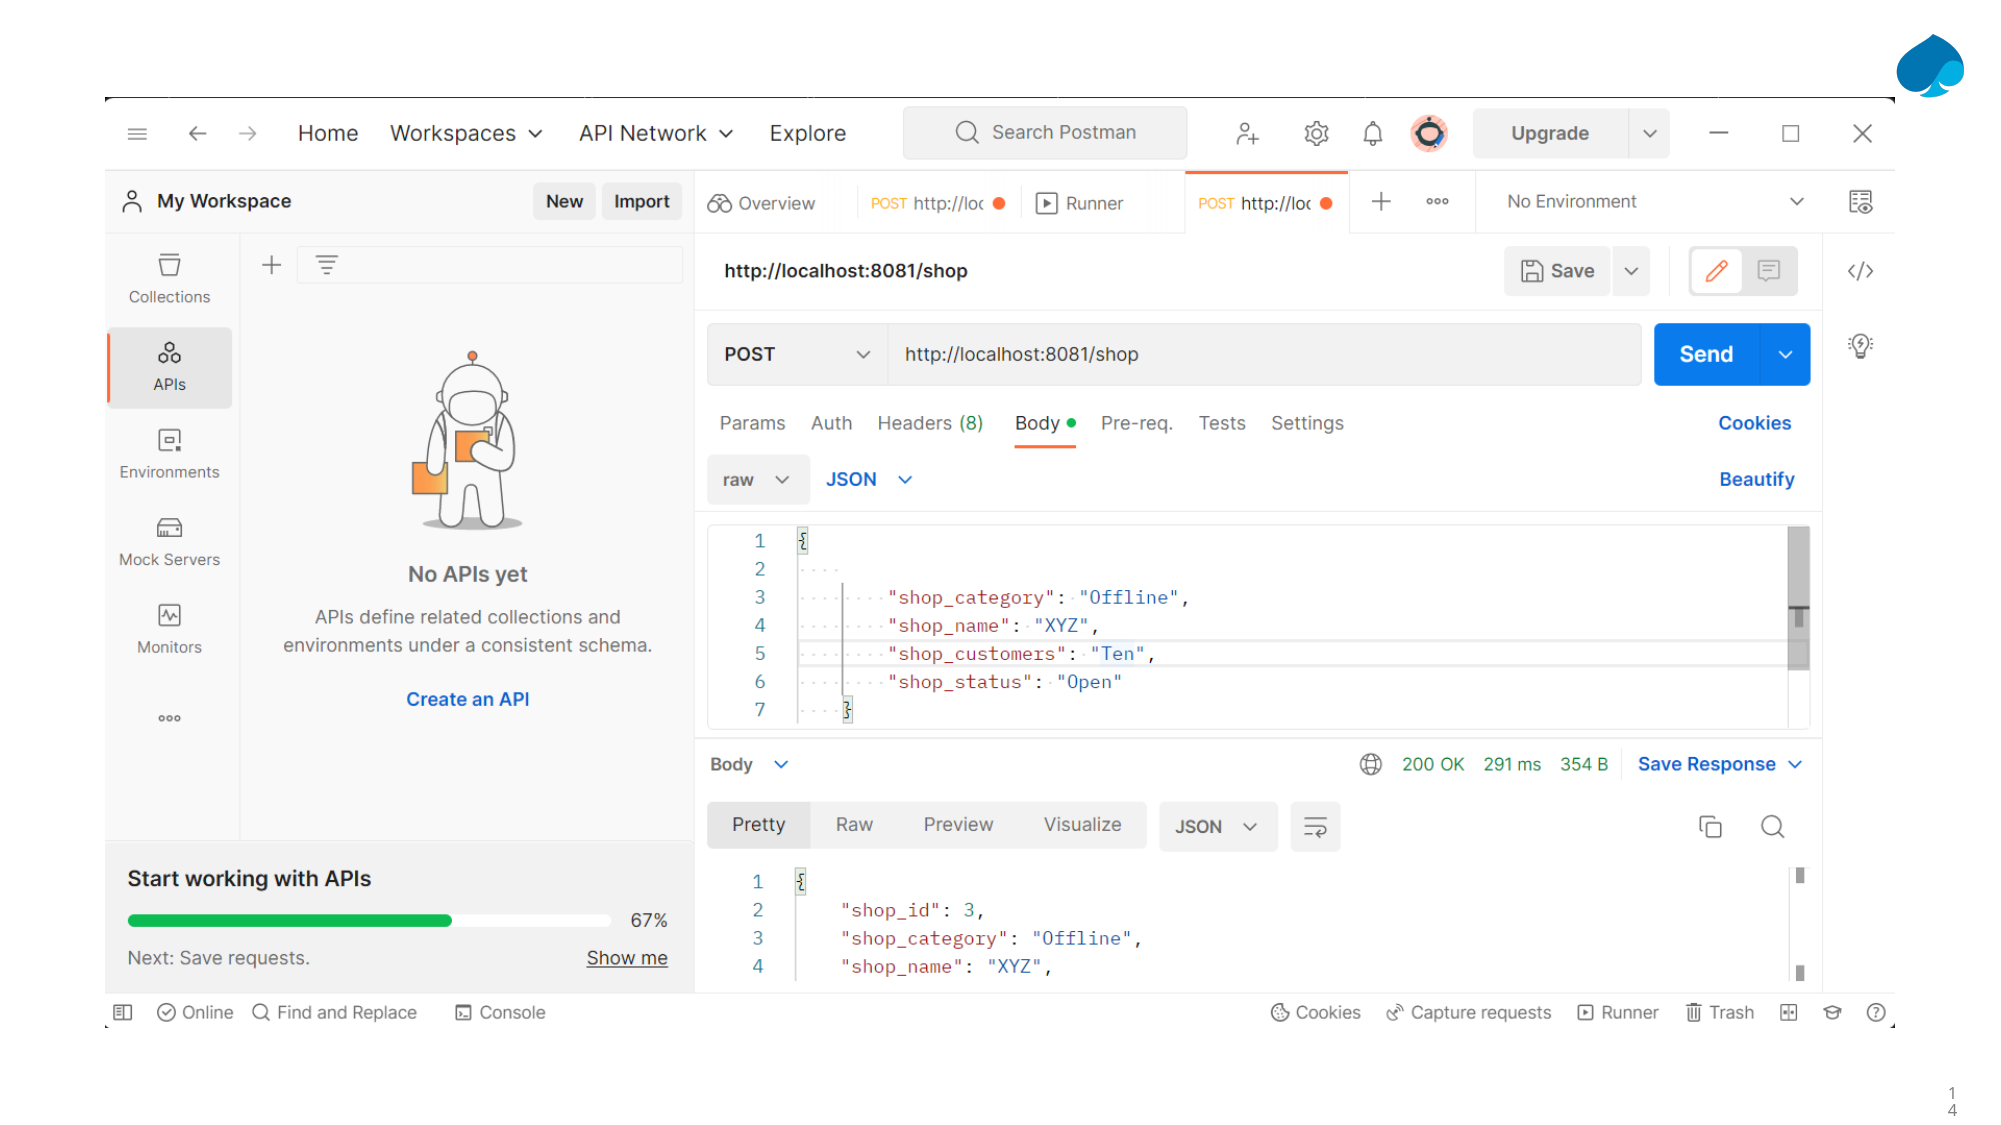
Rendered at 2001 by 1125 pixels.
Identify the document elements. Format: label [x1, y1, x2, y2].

picture [1936, 34, 1964, 62]
picture [104, 34, 1964, 1028]
